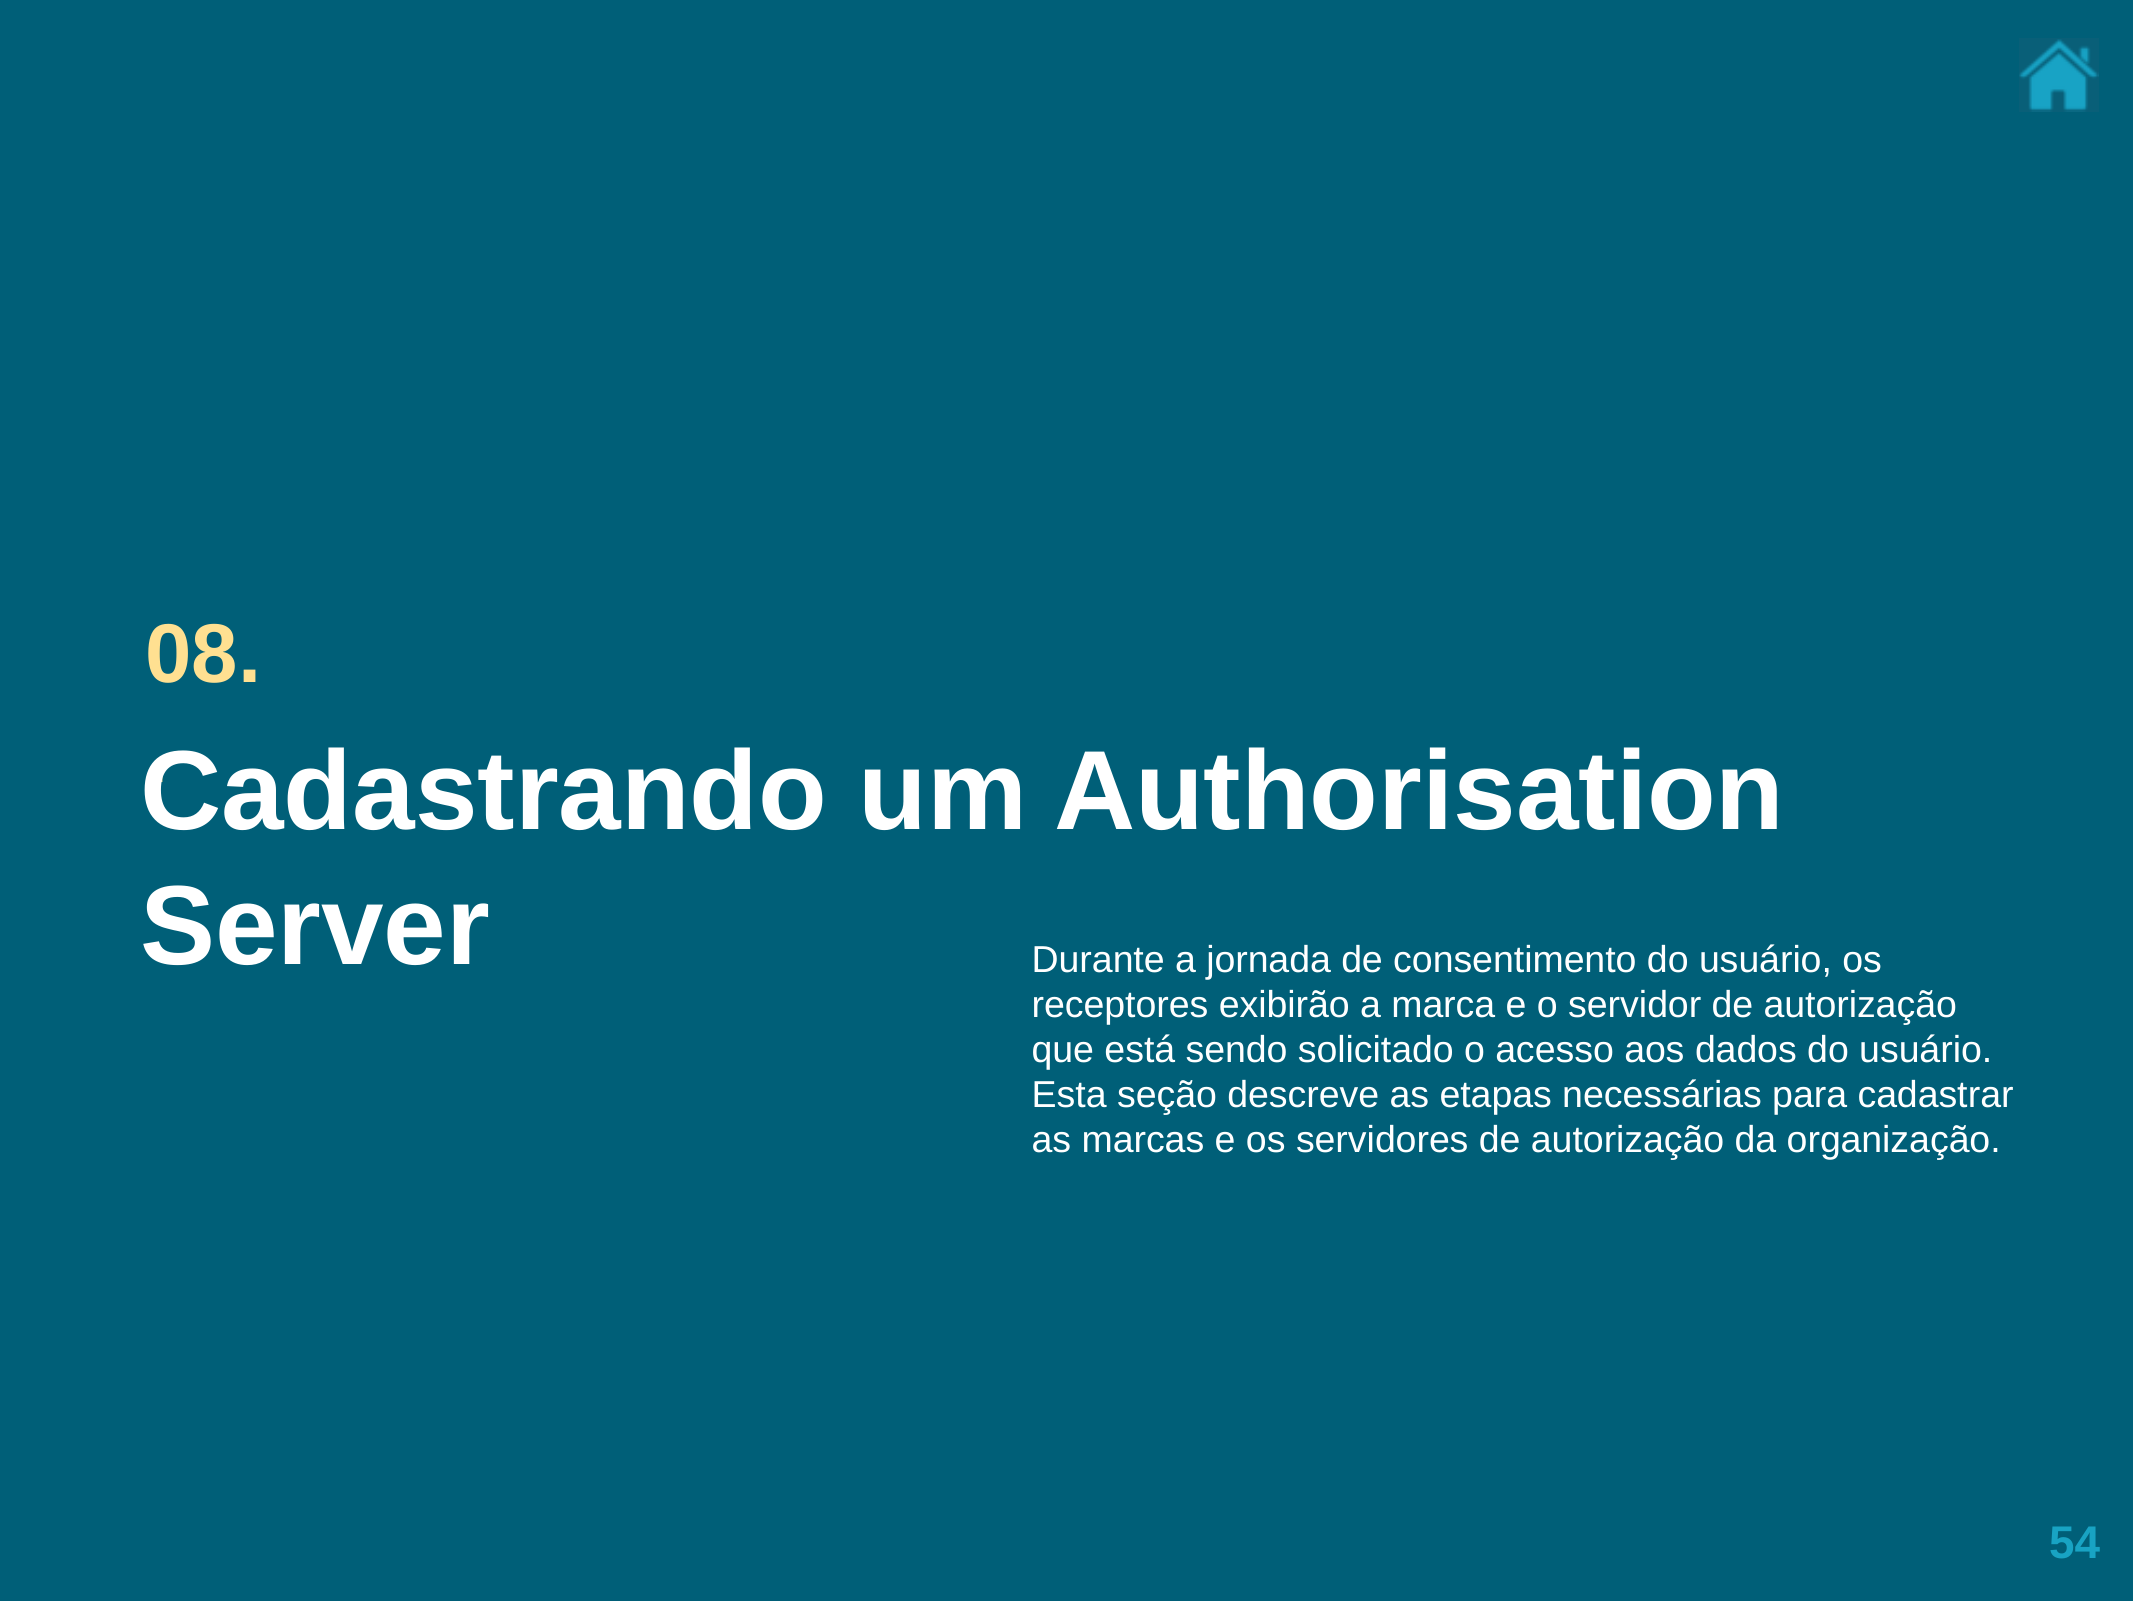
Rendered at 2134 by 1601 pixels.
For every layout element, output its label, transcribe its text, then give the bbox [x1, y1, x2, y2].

text_box Durante a jornada de consentimento do usuário, os receptores exibirão a marca e o servidor de autorização que está sendo solicitado o acesso aos dados do usuário. Esta seção descreve as etapas necessárias para cadastrar as marcas e os servidores de autorização da organização. [1031, 935, 2020, 1161]
text_box Cadastrando um Authorisation Server [140, 717, 1980, 988]
text_box 08.. [145, 599, 272, 717]
text_box [1977, 0, 2134, 145]
slide_number 54 [1979, 1504, 2101, 1576]
